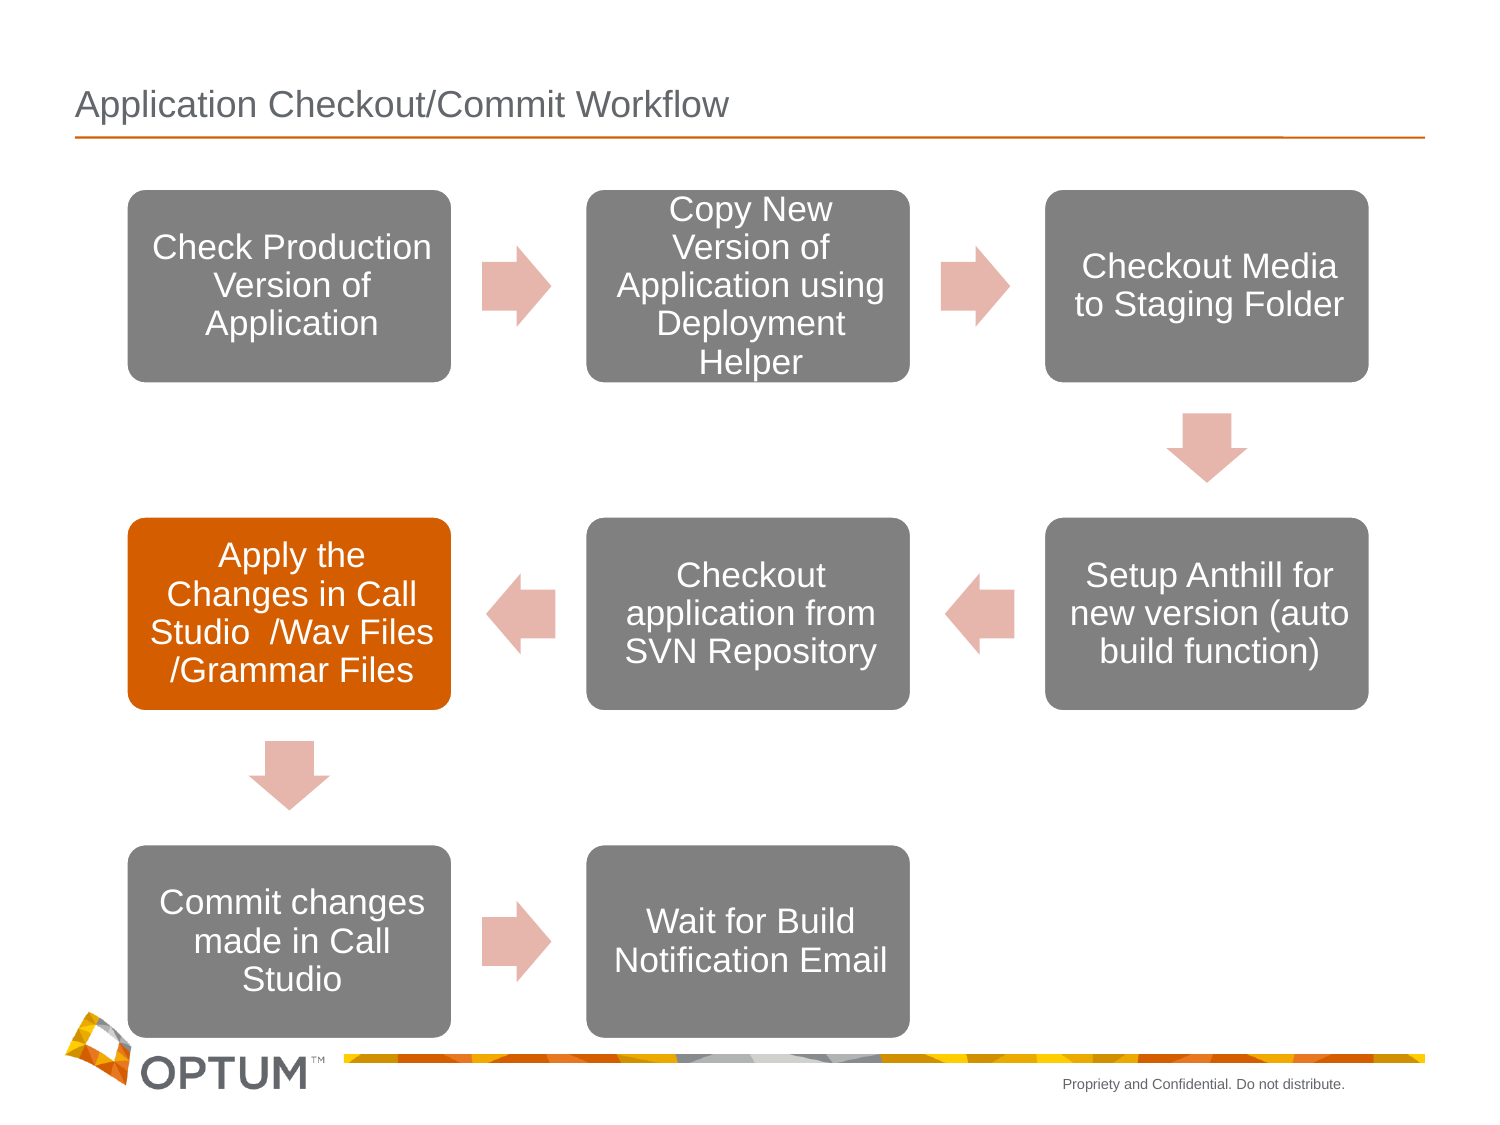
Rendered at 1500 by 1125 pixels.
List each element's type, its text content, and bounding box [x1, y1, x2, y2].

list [74, 187, 1422, 1041]
title Application Checkout/Commit Workflow [74, 24, 1425, 126]
picture [343, 1054, 1425, 1063]
picture [62, 1009, 327, 1092]
